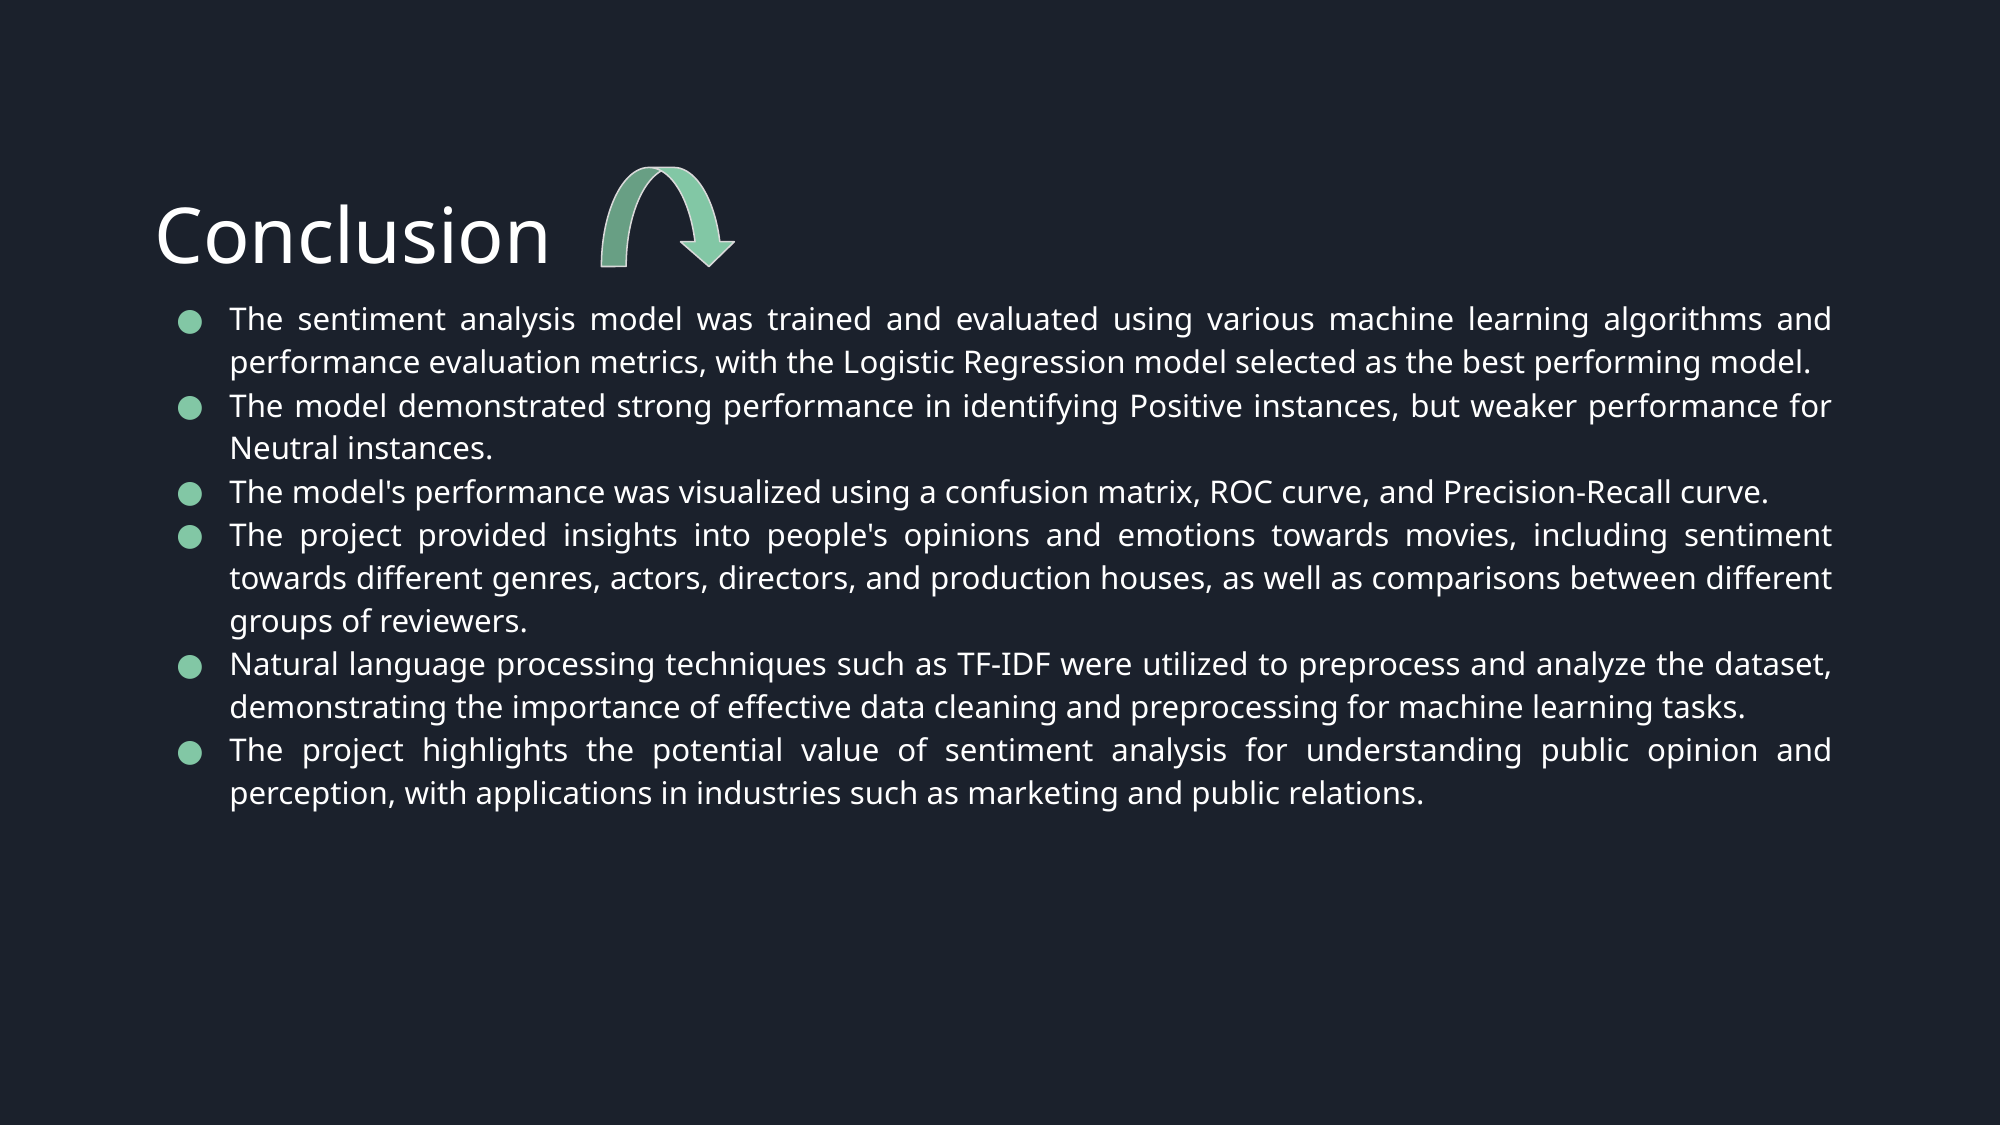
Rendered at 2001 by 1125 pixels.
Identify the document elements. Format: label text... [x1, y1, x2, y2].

title Conclusion [139, 122, 1850, 286]
list The sentiment analysis model was trained and evaluated using various machine learning algorithms and performance evaluation metrics, with the Logistic Regression model selected as the best performing model. The model demonstrated strong performance in identifying Positive instances, but weaker performance for Neutral instances. The model's performance was visualized using a confusion matrix, ROC curve, and Precision-Recall curve. The project provided insights into people's opinions and emotions towards movies, including sentiment towards different genres, actors, directors, and production houses, as well as comparisons between different groups of reviewers. Natural language processing techniques such as TF-IDF were utilized to preprocess and analyze the dataset, demonstrating the importance of effective data cleaning and preprocessing for machine learning tasks. The project highlights the potential value of sentiment analysis for understanding public opinion and perception, with applications in industries such as marketing and public relations. [139, 286, 1850, 979]
text_box [601, 167, 735, 267]
